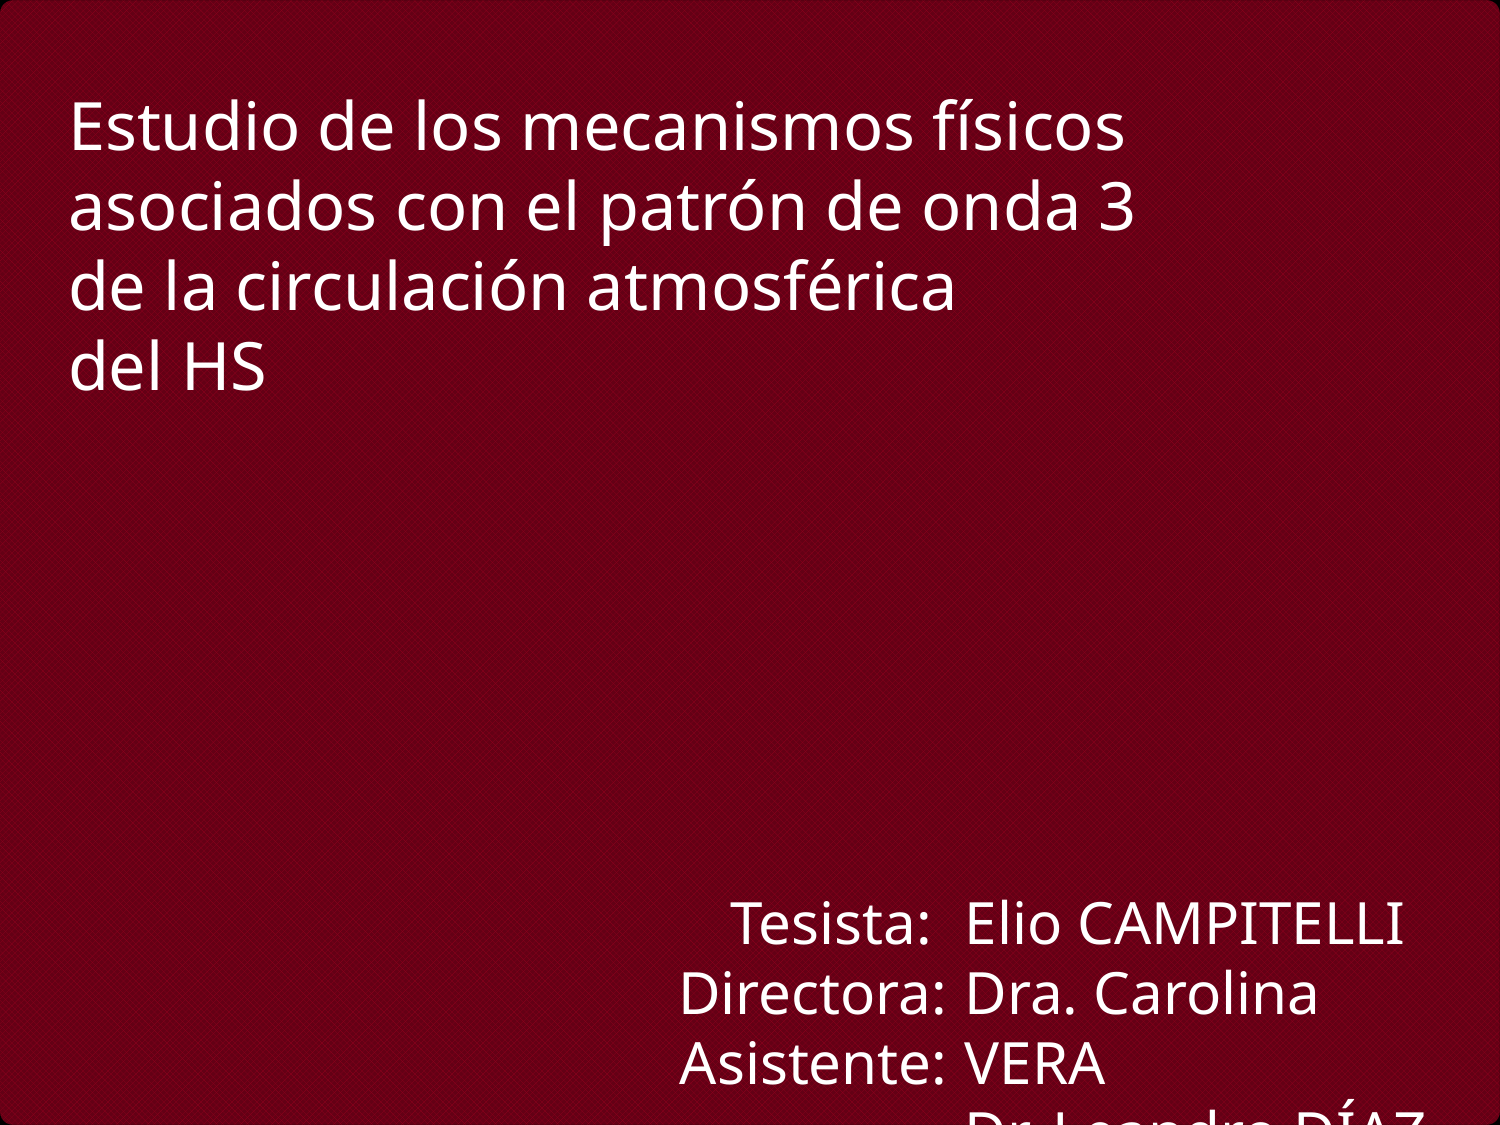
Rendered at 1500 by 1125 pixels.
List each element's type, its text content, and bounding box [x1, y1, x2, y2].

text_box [642, 878, 1482, 1107]
title Estudio de los mecanismos físicos asociados con el patrón de onda 3 de la circulación atmosférica del HS [53, 54, 1500, 433]
